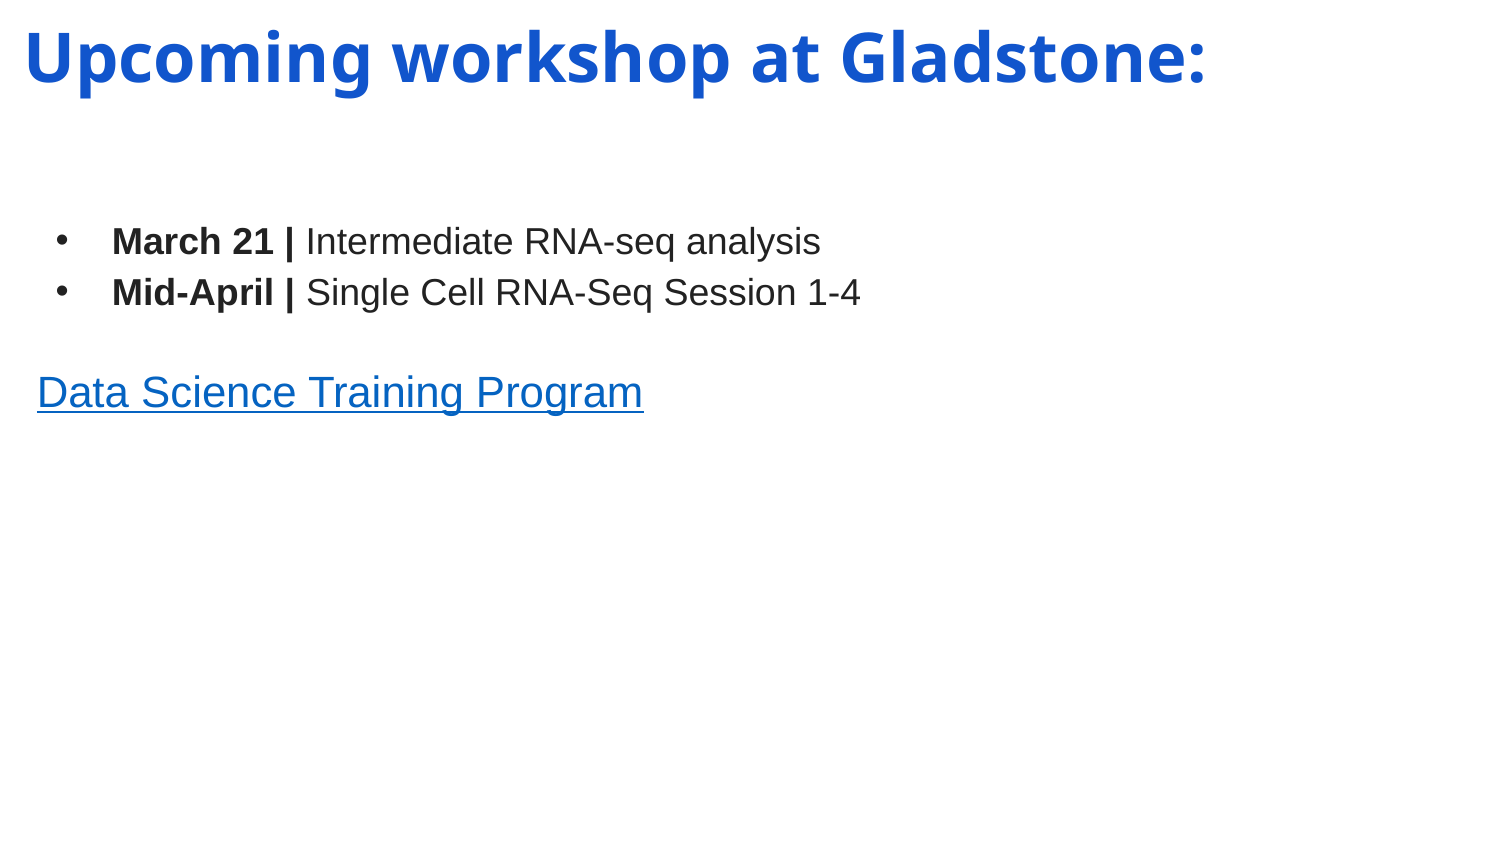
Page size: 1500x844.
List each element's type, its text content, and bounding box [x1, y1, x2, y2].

list March 21 | Intermediate RNA-seq analysis Mid-April | Single Cell RNA-Seq Session 1-4 Data Science Training Program [36, 126, 1331, 422]
title Upcoming workshop at Gladstone: [23, 23, 1318, 145]
